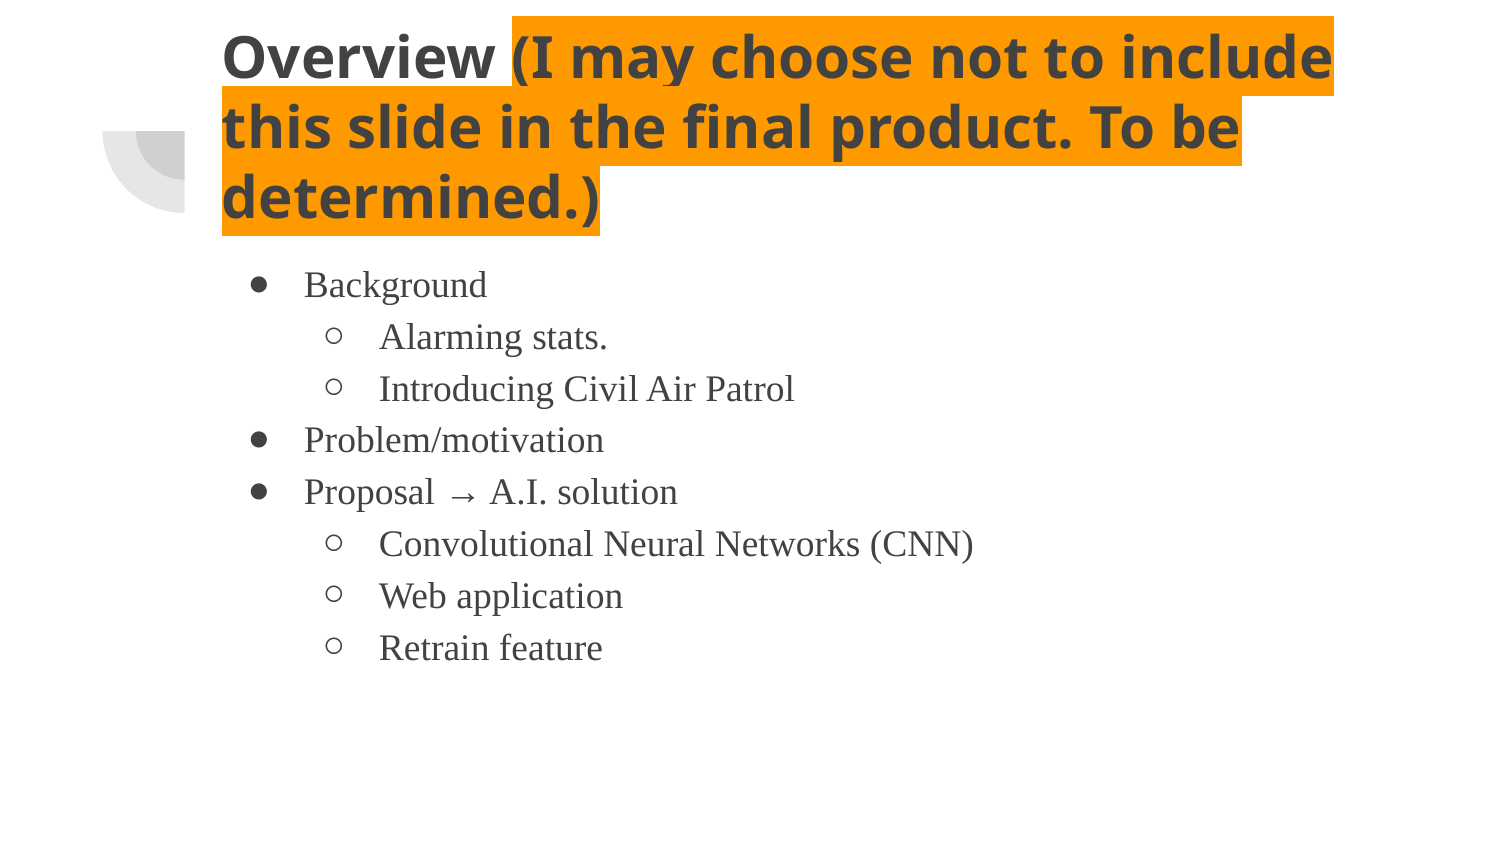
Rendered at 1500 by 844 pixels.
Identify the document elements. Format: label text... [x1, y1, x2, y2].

title Overview (I may choose not to include this slide in the final product. To be determined.) [206, 5, 1361, 170]
list Background Alarming stats. Introducing Civil Air Patrol Problem/motivation Proposal → A.I. solution Convolutional Neural Networks (CNN) Web application Retrain feature [213, 238, 1368, 744]
